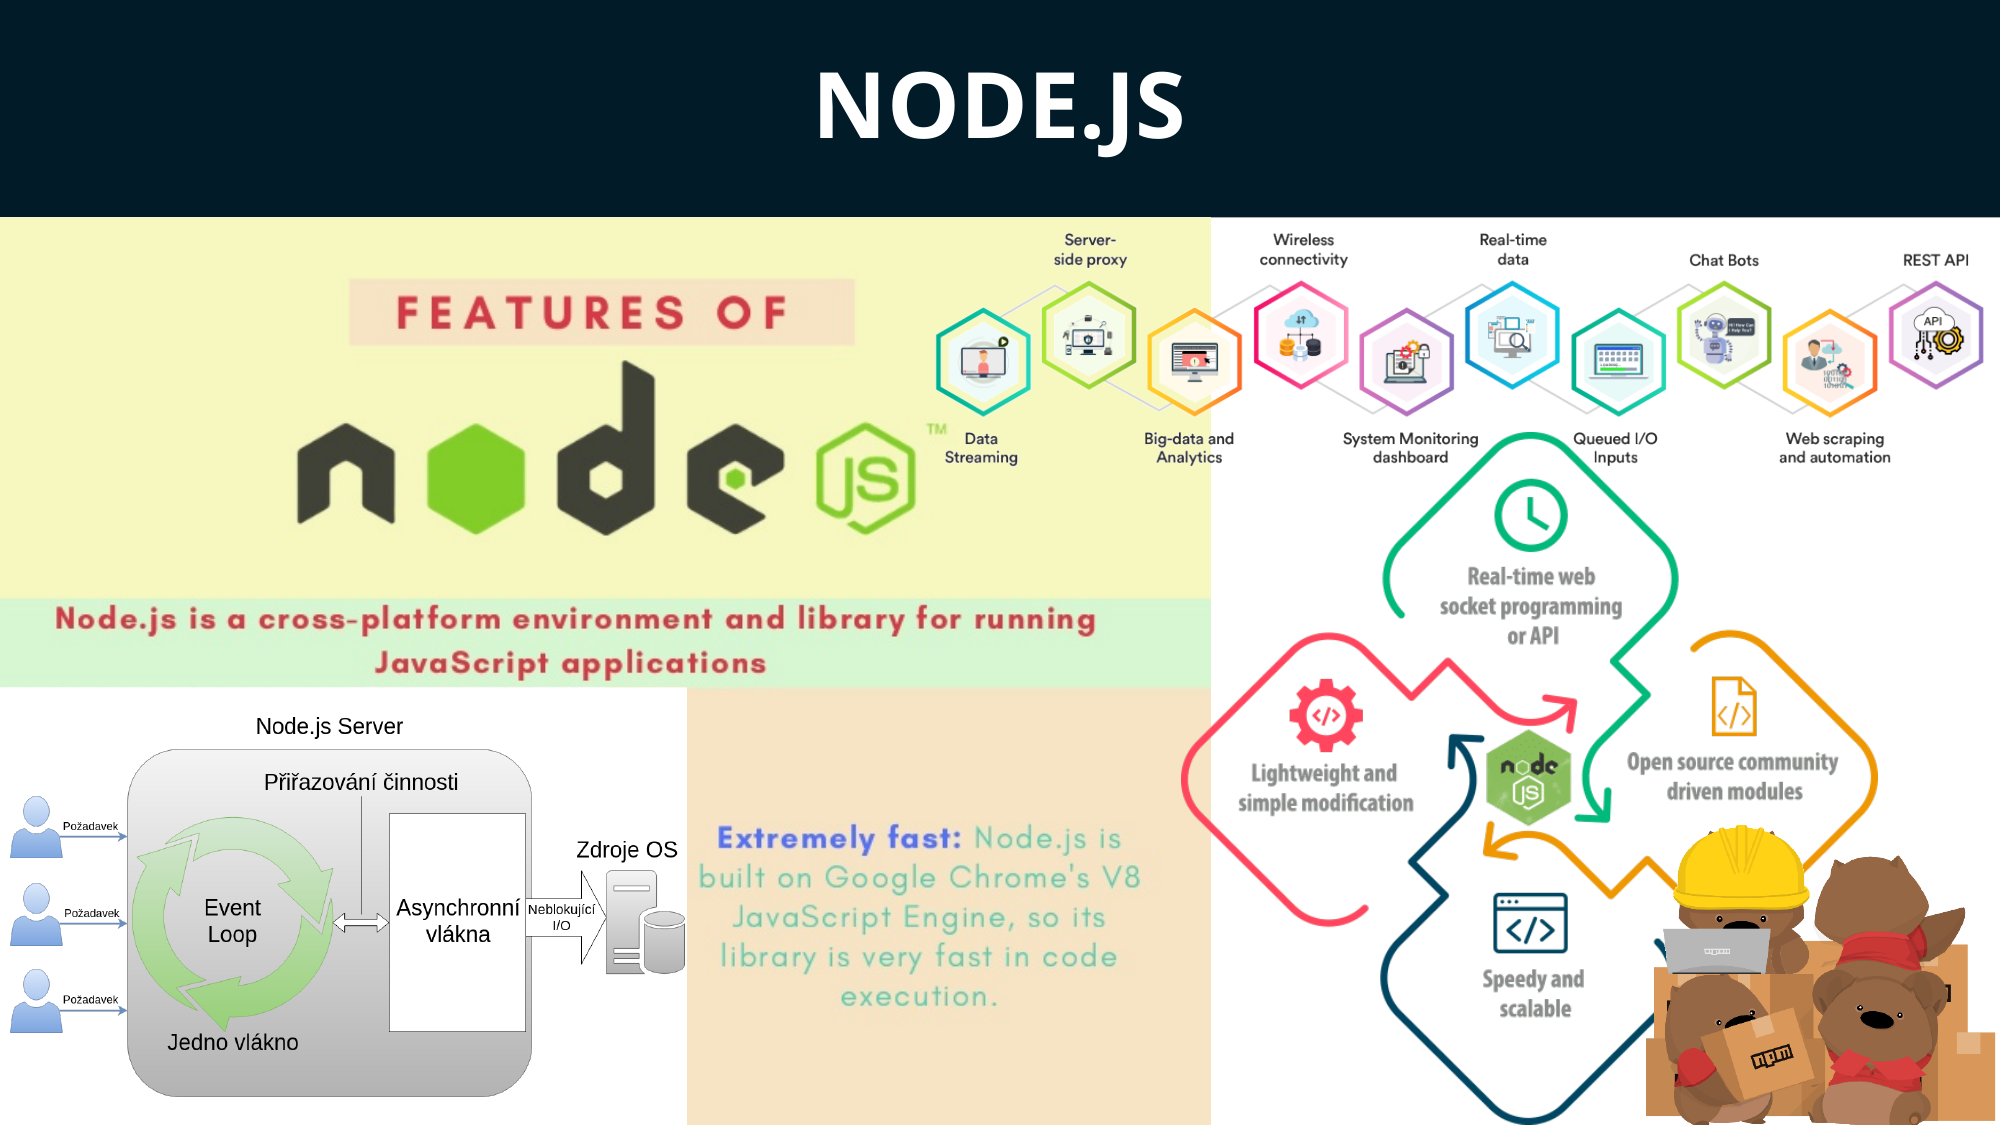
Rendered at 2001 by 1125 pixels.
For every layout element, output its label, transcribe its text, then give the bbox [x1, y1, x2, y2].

picture [0, 217, 2000, 1125]
title NODE.JS [0, 0, 2000, 217]
